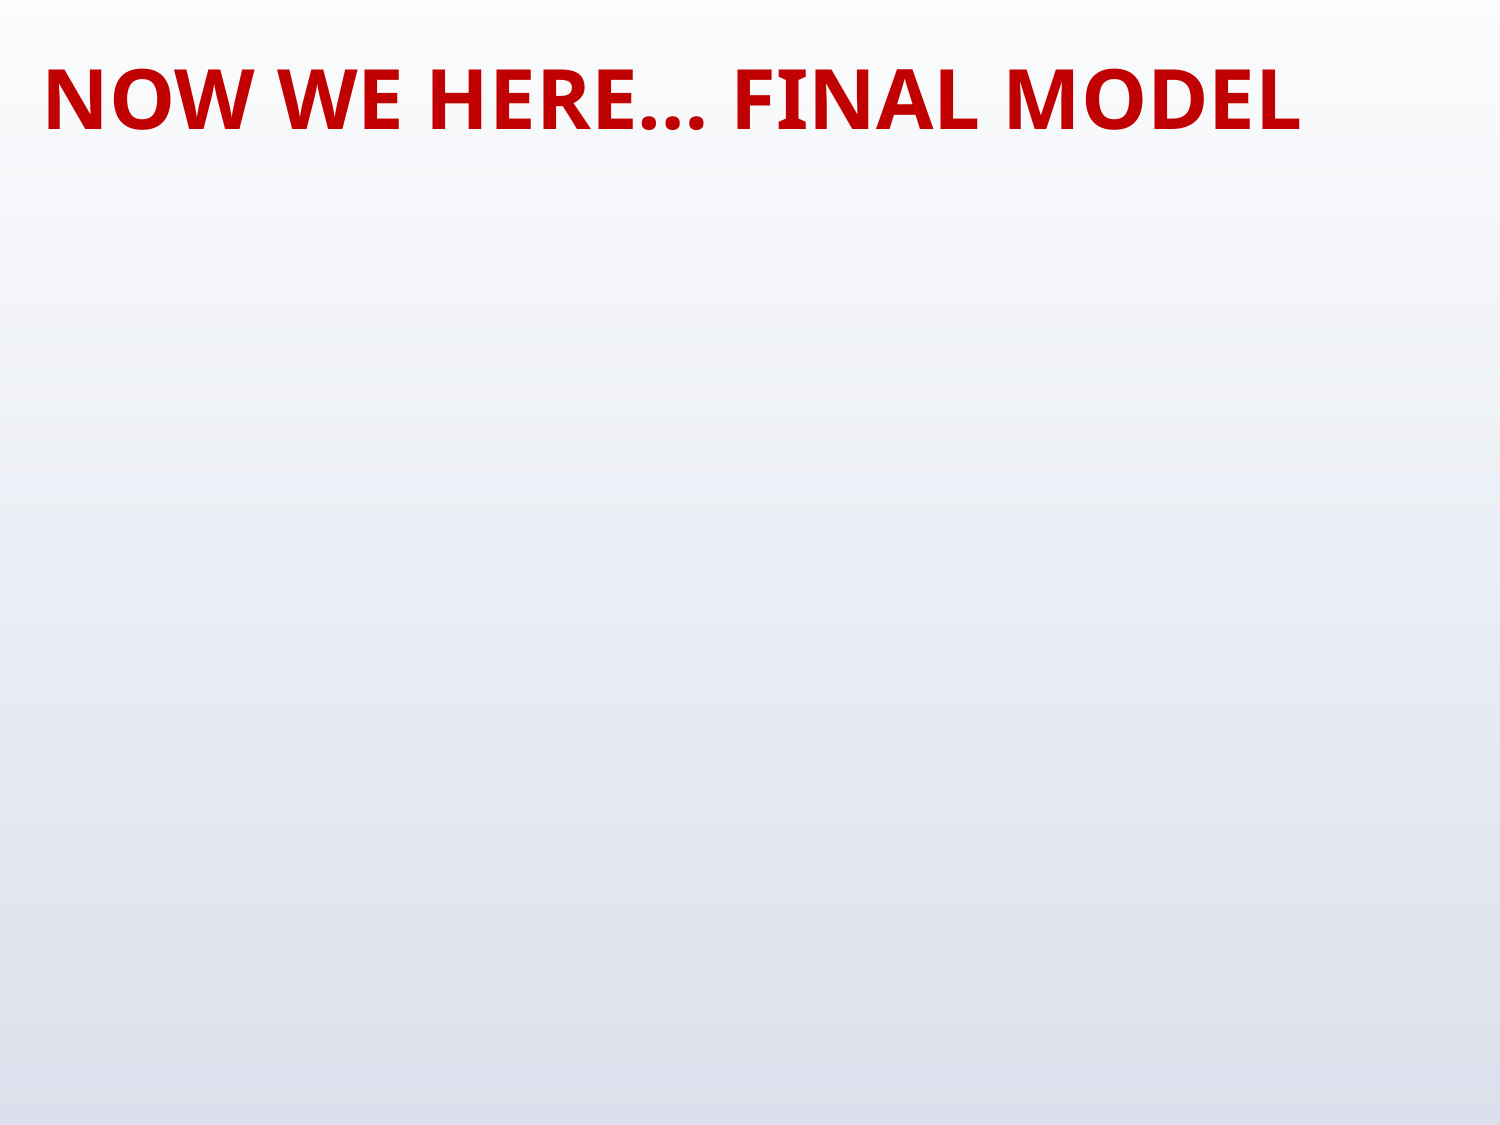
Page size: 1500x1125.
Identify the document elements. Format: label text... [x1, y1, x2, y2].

title NOW WE HERE… FINAL MODEL [33, 33, 1488, 154]
